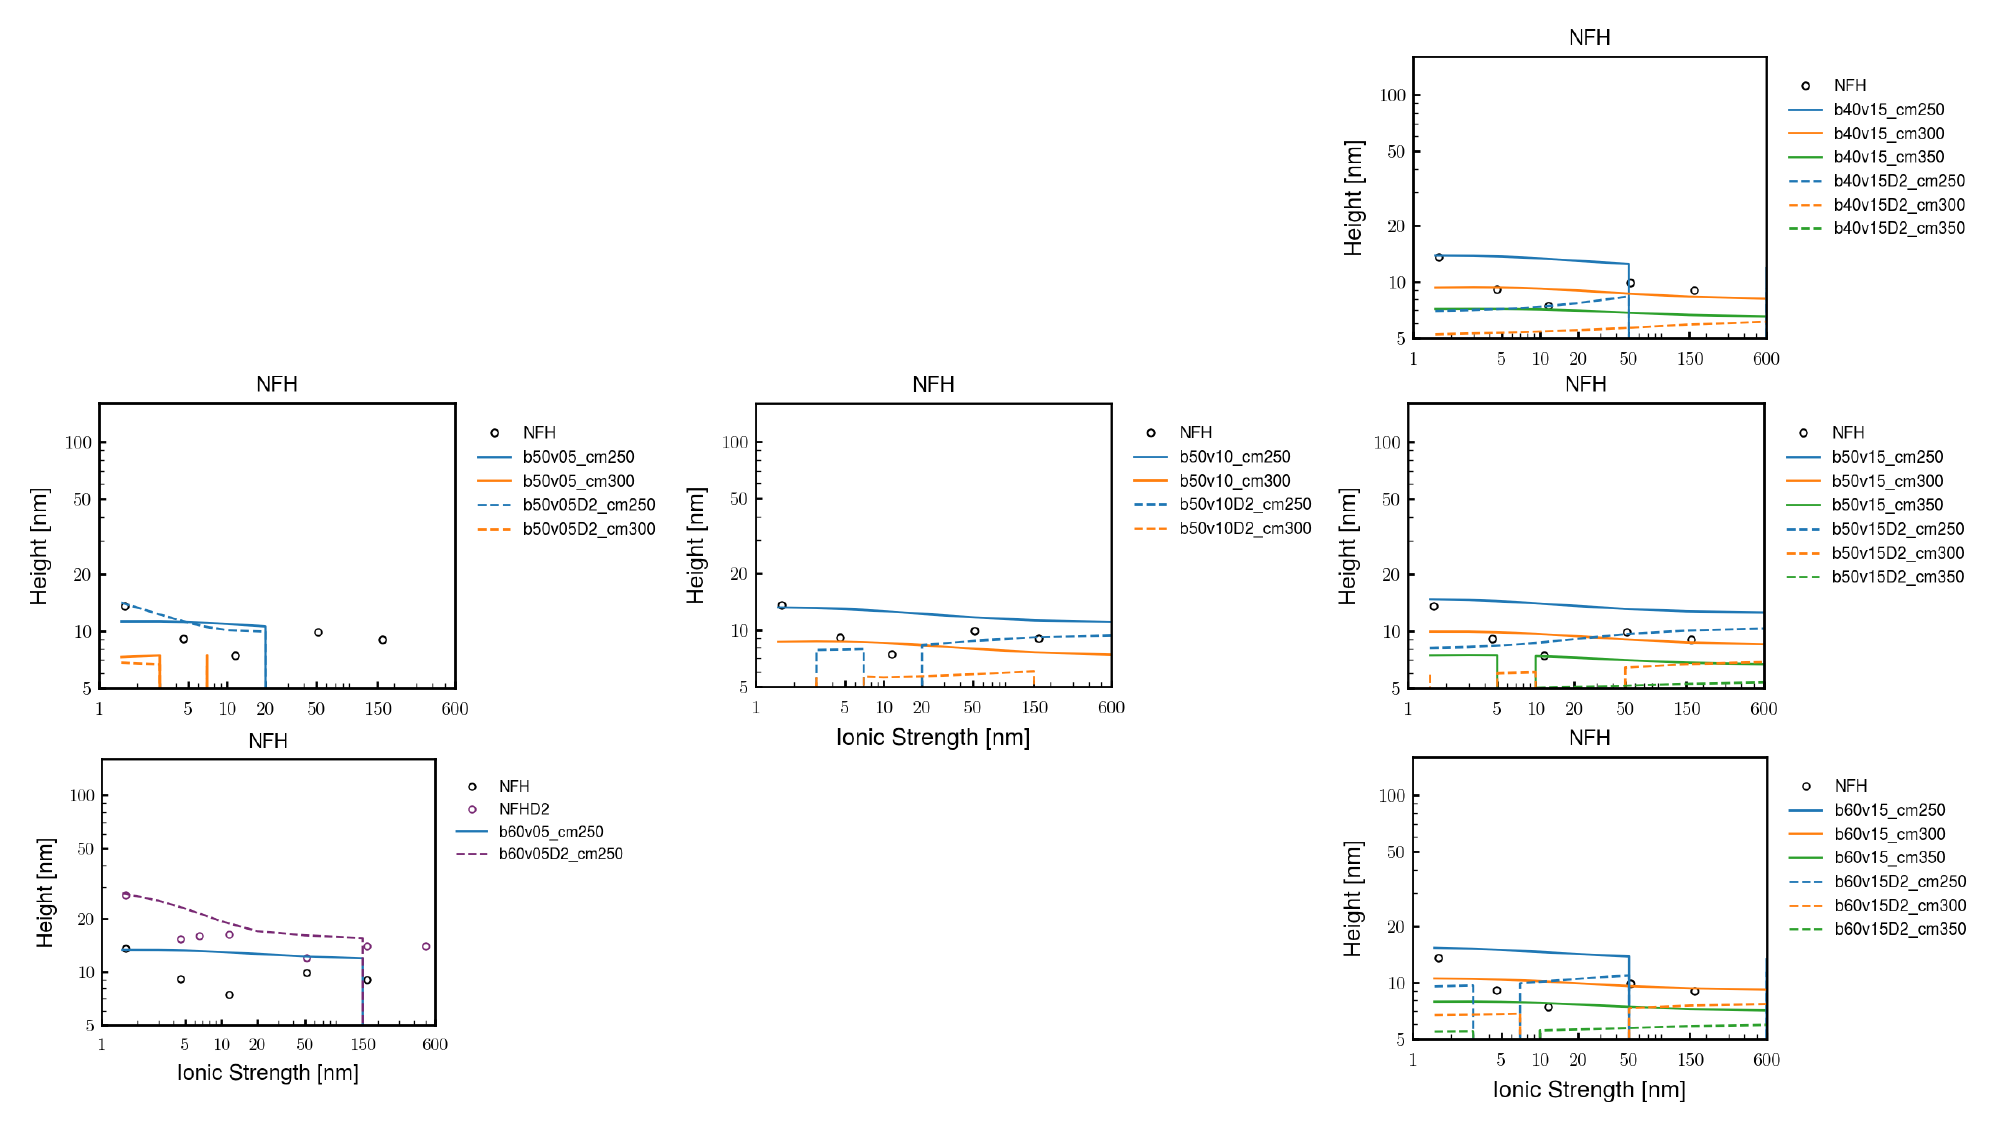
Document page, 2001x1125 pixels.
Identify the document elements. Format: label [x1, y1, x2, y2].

picture [681, 372, 1313, 753]
picture [1333, 23, 1971, 1106]
picture [25, 371, 661, 1092]
